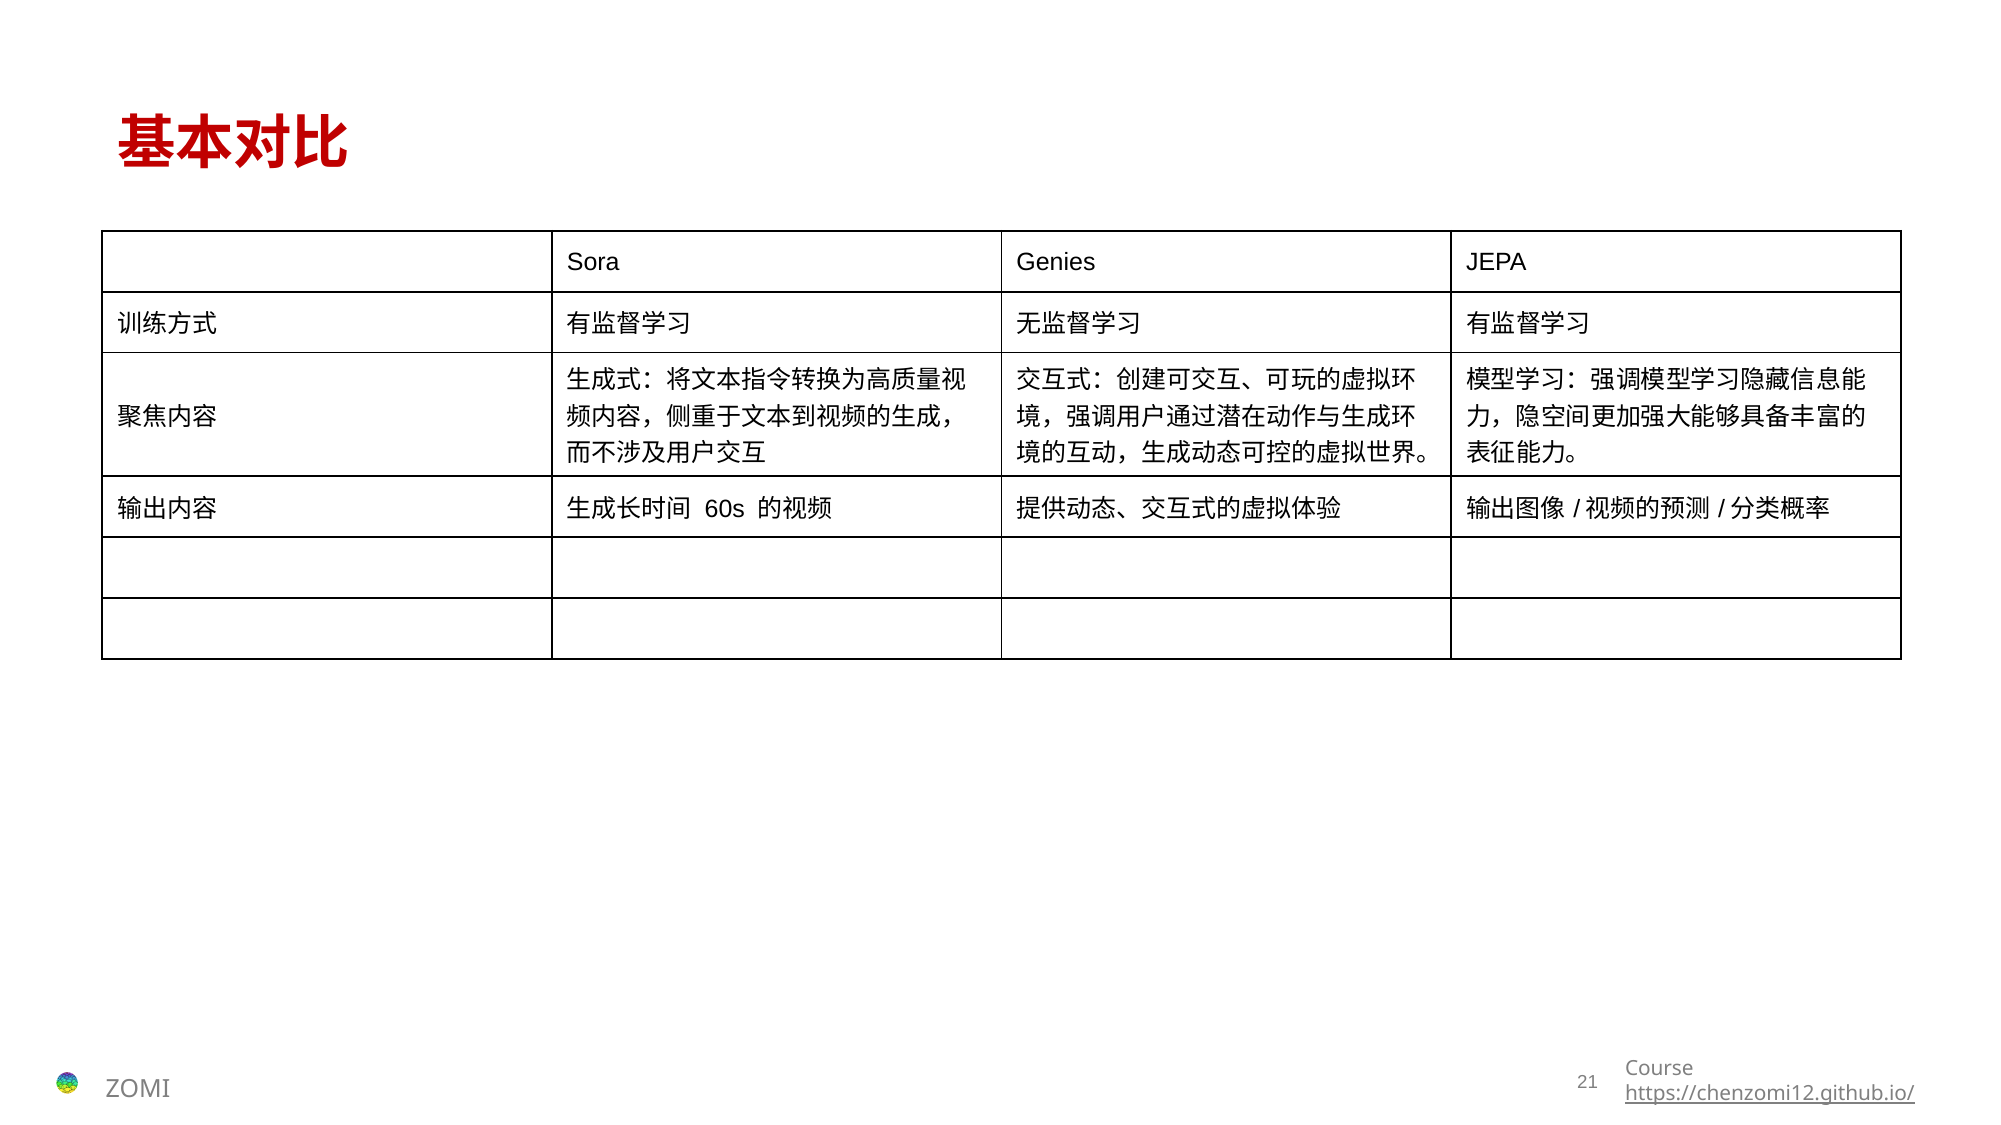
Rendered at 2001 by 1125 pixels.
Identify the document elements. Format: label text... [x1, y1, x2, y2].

table_header [103, 232, 551, 291]
picture [57, 1073, 77, 1093]
table_cell [553, 538, 1001, 597]
table_cell 有监督学习 [553, 293, 1001, 352]
table_header JEPA [1452, 232, 1900, 291]
table_cell 输出图像/视频的预测/分类概率 [1452, 477, 1900, 536]
table_cell 无监督学习 [1002, 293, 1450, 352]
table_cell [1452, 599, 1900, 658]
table_header Genies [1002, 232, 1450, 291]
table_cell [1002, 538, 1450, 597]
table_cell 生成长时间 60s 的视频 [553, 477, 1001, 536]
table_cell 聚焦内容 [103, 353, 551, 475]
table_cell 输出内容 [103, 477, 551, 536]
table_cell 交互式：创建可交互、可玩的虚拟环境，强调用户通过潜在动作与生成环境的互动，生成动态可控的虚拟世界。 [1002, 353, 1450, 475]
table_cell 提供动态、交互式的虚拟体验 [1002, 477, 1450, 536]
table_cell 生成式：将文本指令转换为高质量视频内容，侧重于文本到视频的生成，而不涉及用户交互 [553, 353, 1001, 475]
table_cell [553, 599, 1001, 658]
table_cell [1002, 599, 1450, 658]
table_cell 有监督学习 [1452, 293, 1900, 352]
table_cell [1452, 538, 1900, 597]
table_cell [103, 538, 551, 597]
table_cell 模型学习：强调模型学习隐藏信息能力，隐空间更加强大能够具备丰富的表征能力。 [1452, 353, 1900, 475]
table_header Sora [553, 232, 1001, 291]
table_cell [103, 599, 551, 658]
title 基本对比 [102, 91, 1901, 189]
table_cell 训练方式 [103, 293, 551, 352]
